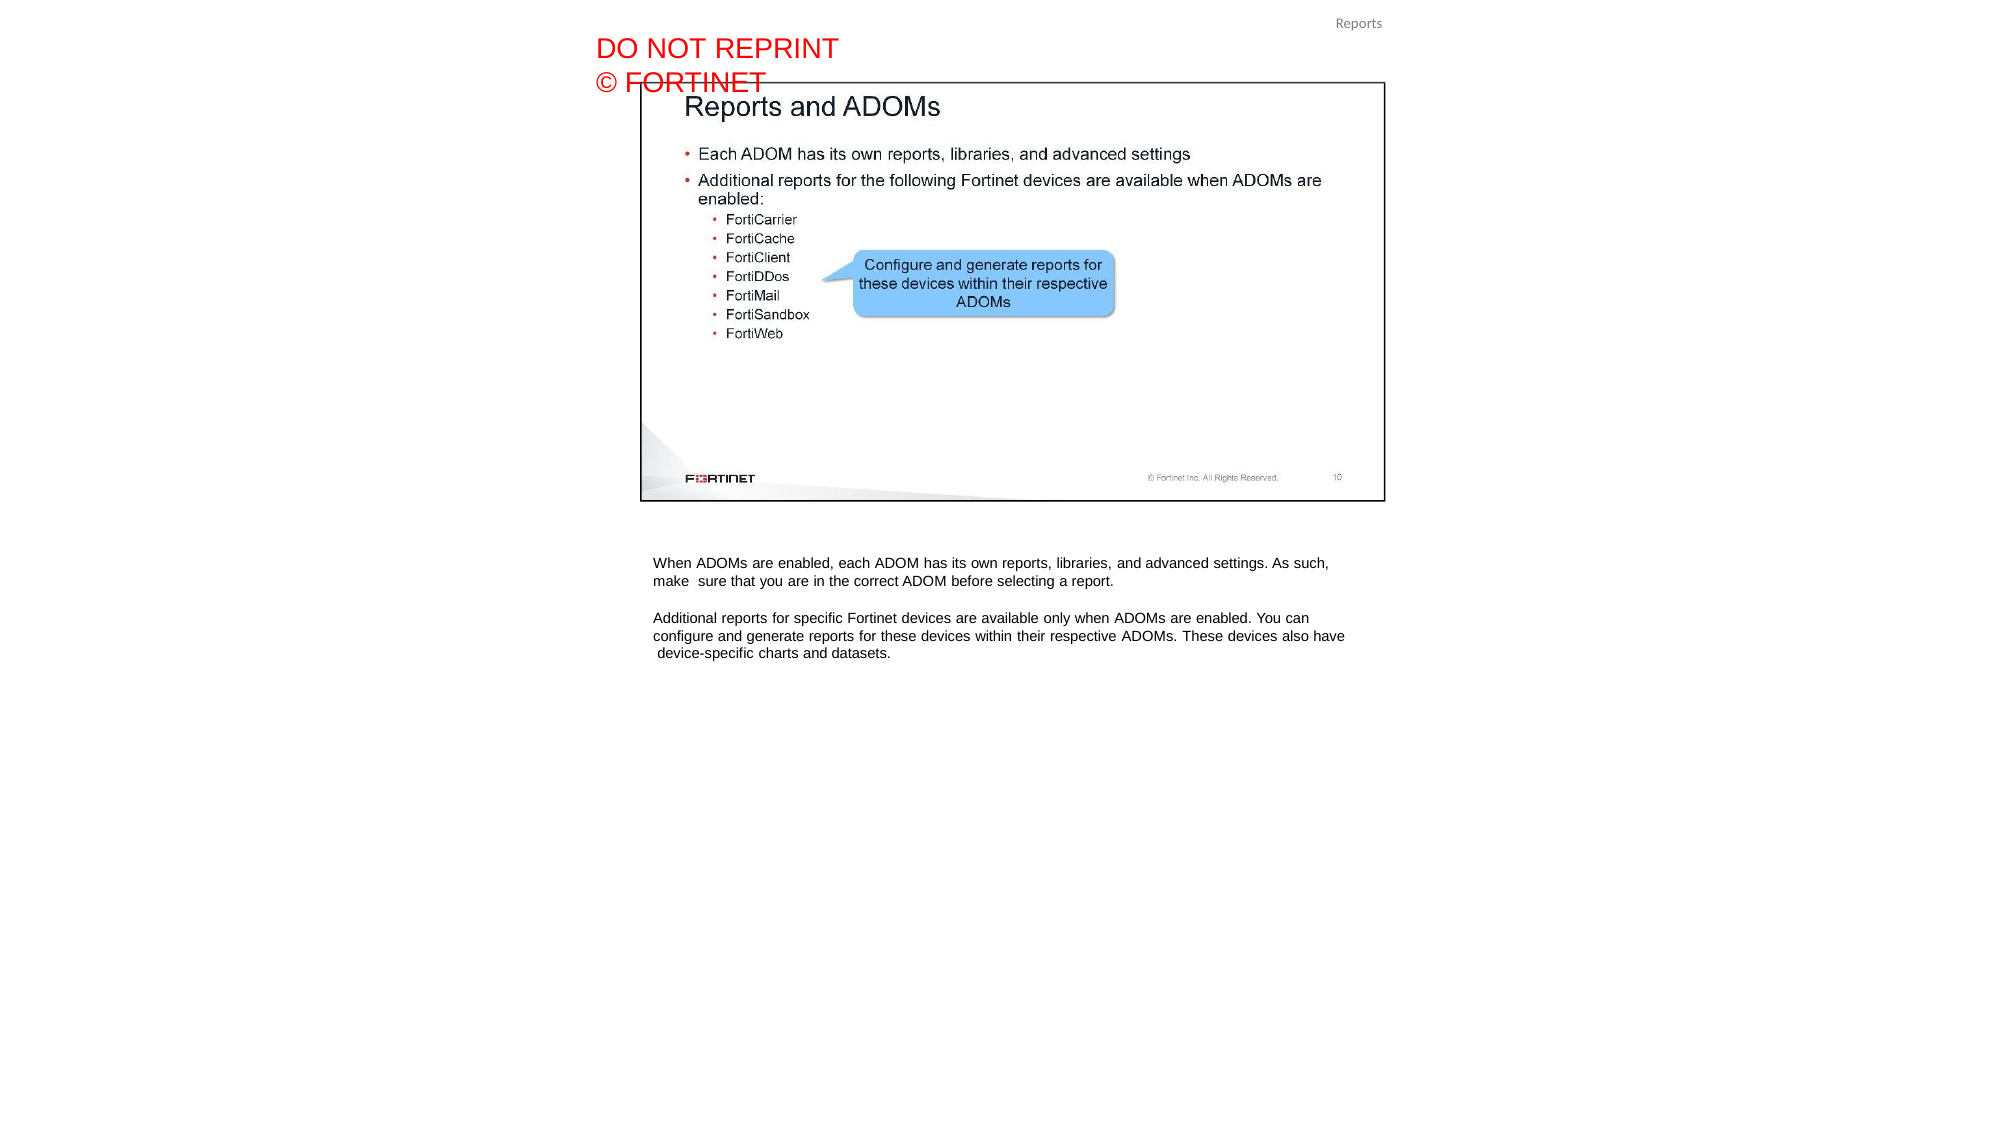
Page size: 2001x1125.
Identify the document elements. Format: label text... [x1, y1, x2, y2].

text_box DO NOT REPRINT © FORTINET [594, 28, 841, 98]
text_box When ADOMs are enabled, each ADOM has its own reports, libraries, and advanced settings. As such, make sure that you are in the correct ADOM before selecting a report. Additional reports for specific Fortinet devices are available only when ADOMs are enabled. You can configure and generate reports for these devices within their respective ADOMs. These devices also have device-specific charts and datasets. [651, 552, 1370, 662]
text_box Reports [1334, 11, 1385, 32]
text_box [640, 81, 1386, 502]
